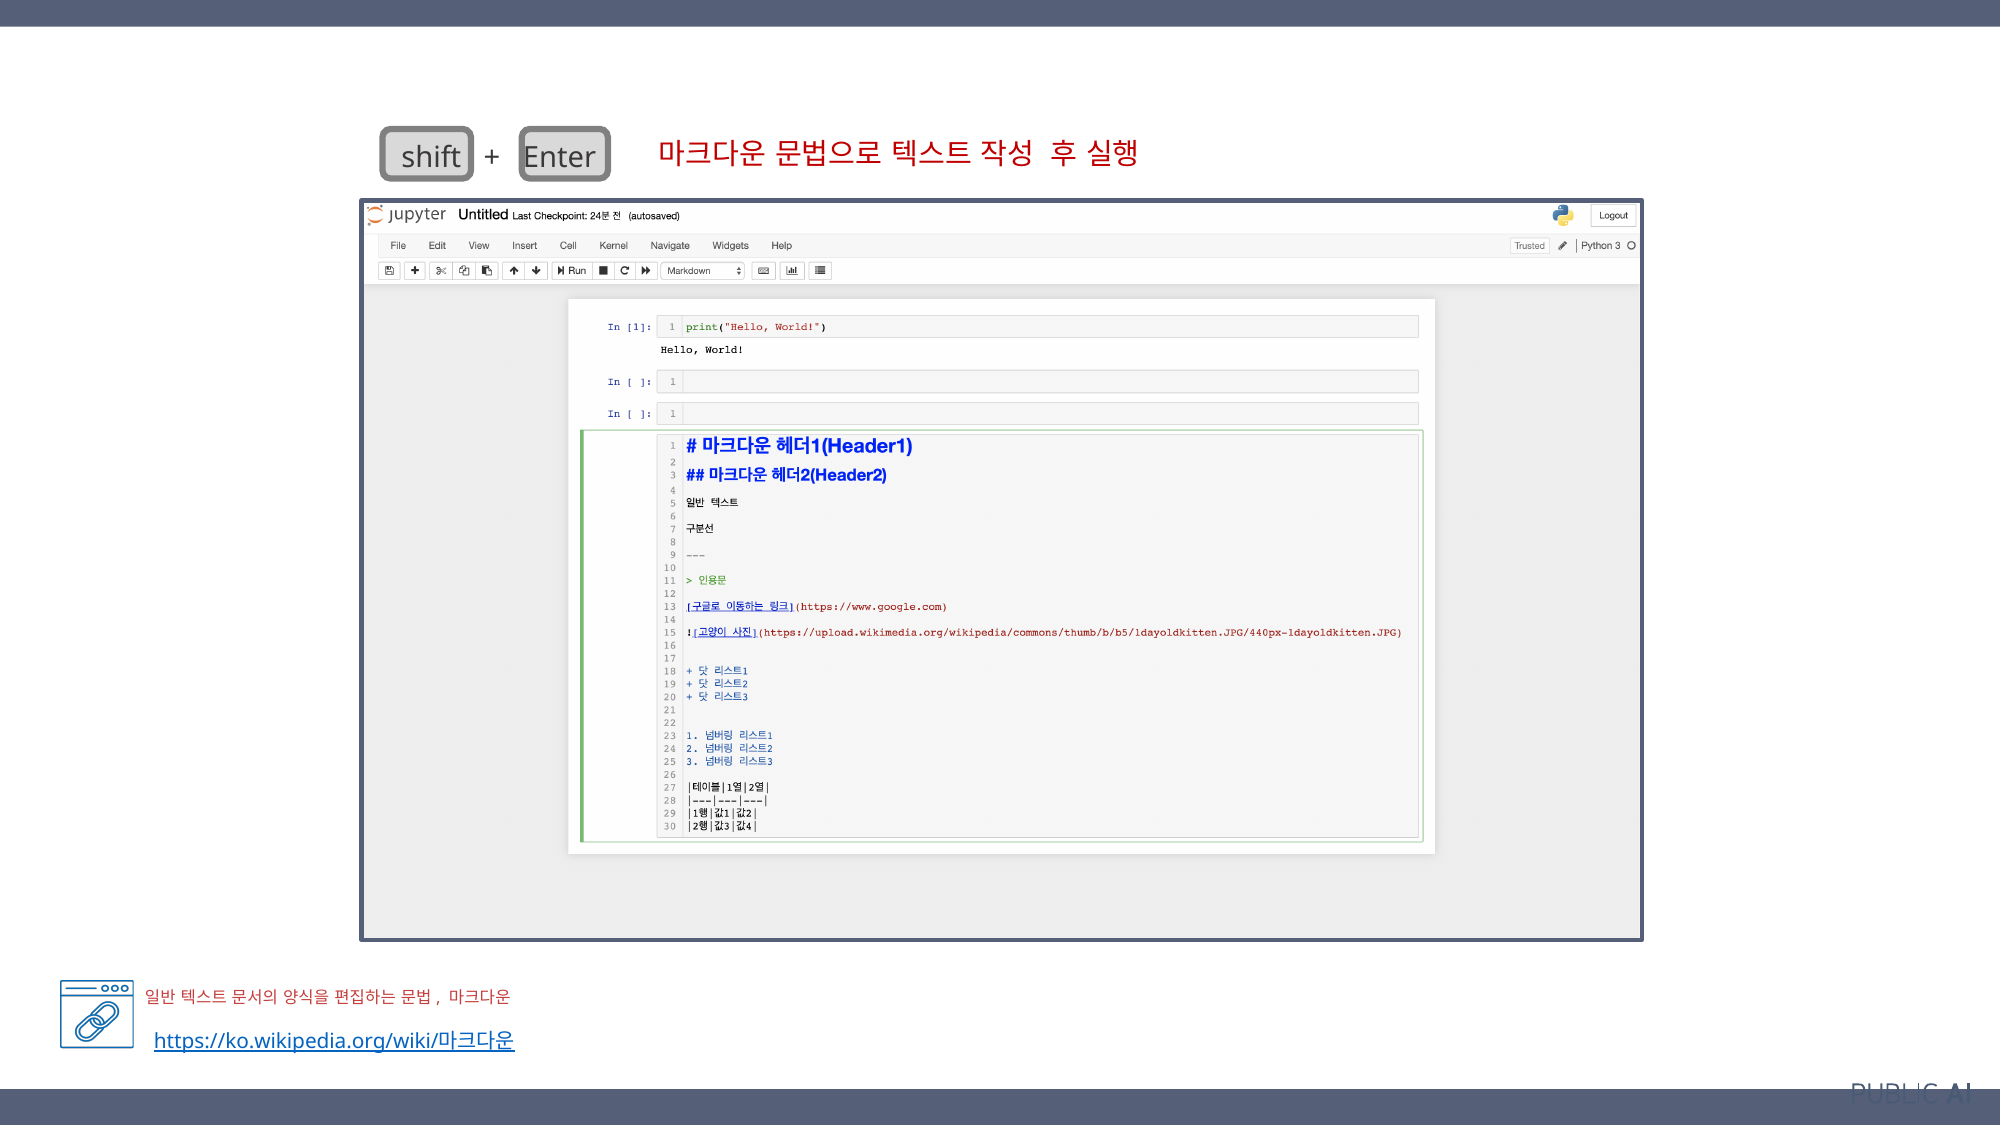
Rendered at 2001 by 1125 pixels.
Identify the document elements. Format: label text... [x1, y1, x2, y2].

text_box https://ko.wikipedia.org/wiki/마크다운 [139, 1020, 530, 1065]
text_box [363, 128, 1176, 182]
picture [363, 202, 1640, 938]
text_box 일반 텍스트 문서의 양식을 편집하는 문법, 마크다운 [130, 979, 526, 1015]
picture [60, 980, 134, 1050]
